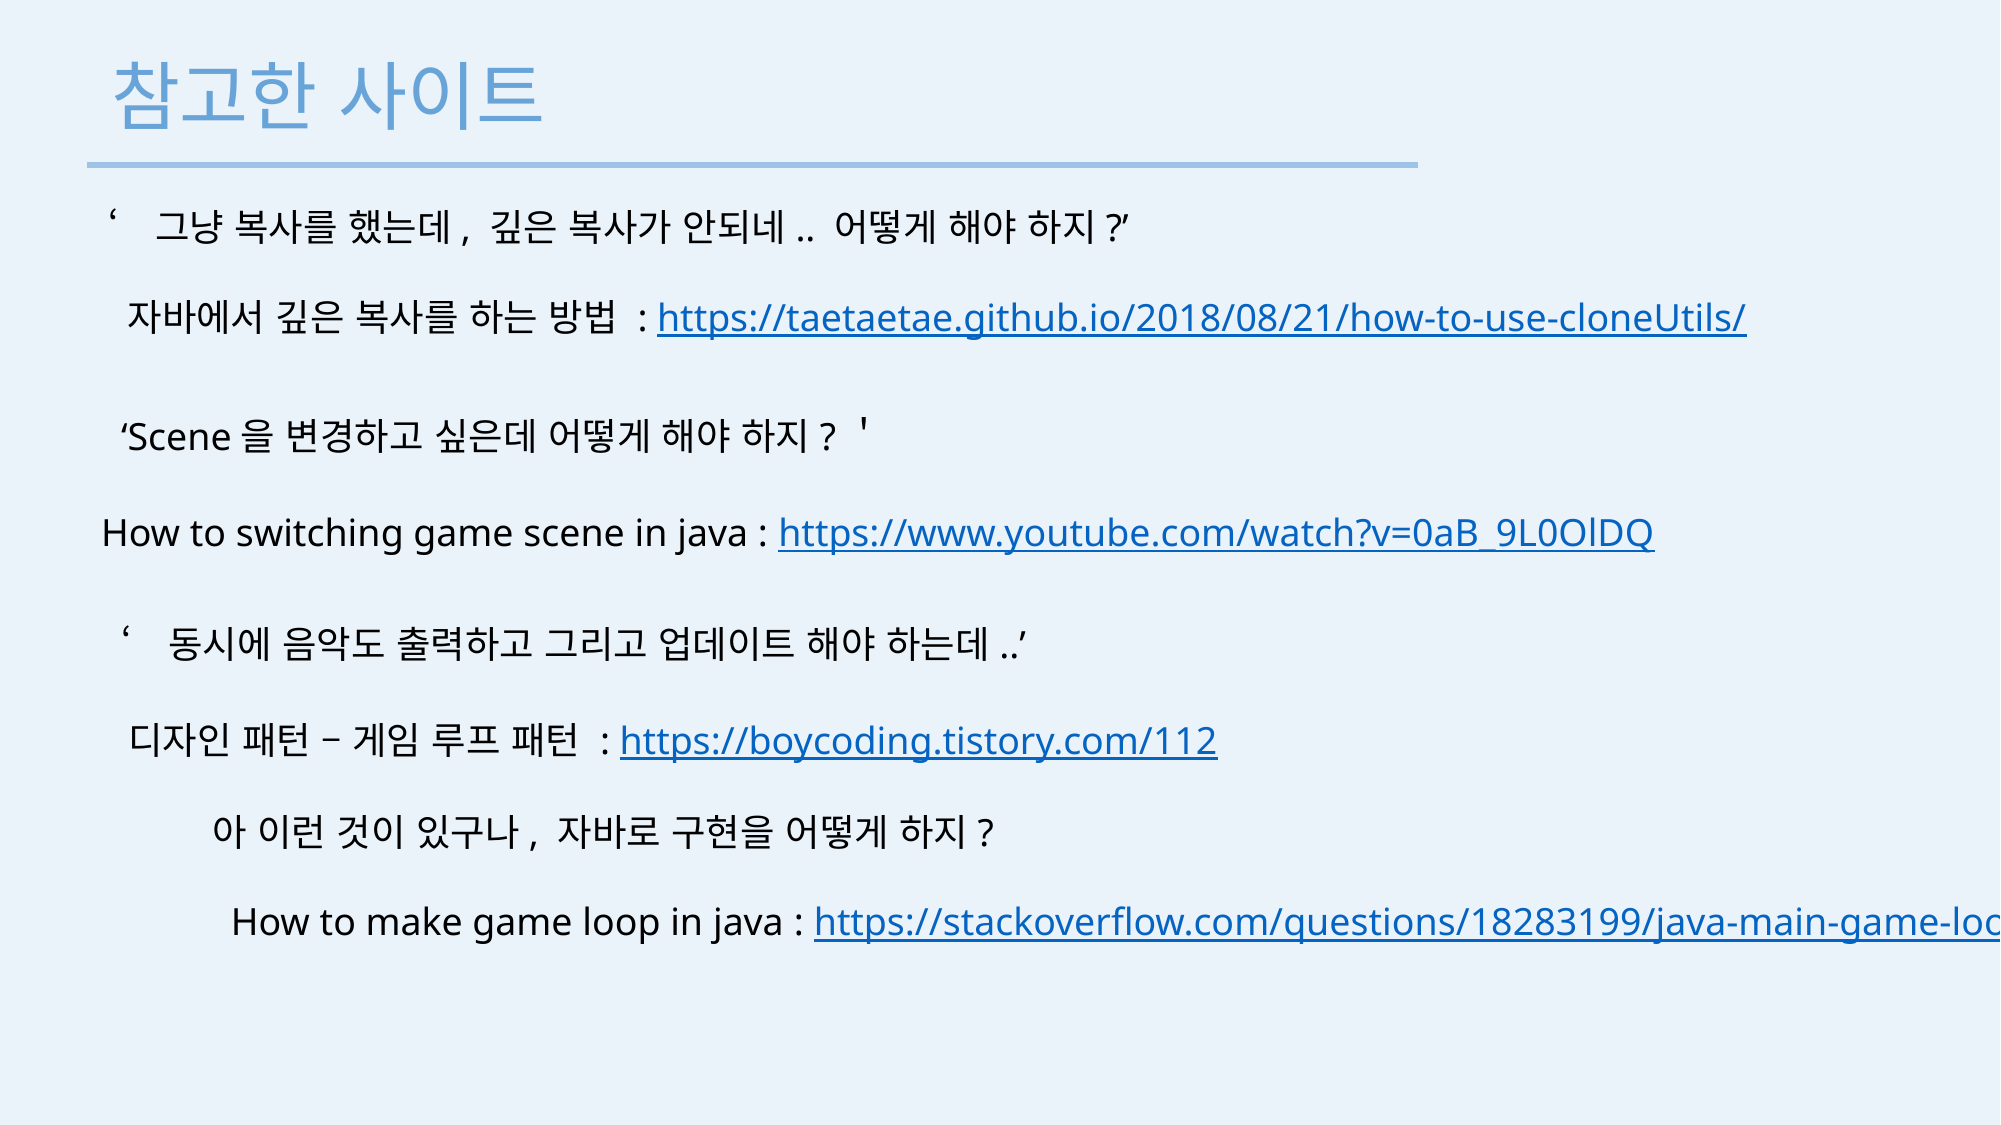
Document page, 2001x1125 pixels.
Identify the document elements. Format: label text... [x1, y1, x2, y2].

text_box 자바에서 깊은 복사를 하는 방법 : https://taetaetae.github.io/2018/08/21/how-to-use-cloneUtils/ [112, 286, 1762, 353]
text_box How to switching game scene in java : https://www.youtube.com/watch?v=0aB_9L0OlDQ [86, 501, 1670, 568]
text_box ‘동시에 음악도 출력하고 그리고 업데이트 해야 하는데..’ [107, 614, 1041, 674]
text_box 디자인 패턴 – 게임 루프 패턴 : https://boycoding.tistory.com/112 [113, 709, 1233, 775]
text_box ‘그냥 복사를 했는데, 깊은 복사가 안되네.. 어떻게 해야 하지?’ [93, 196, 1154, 257]
text_box 아 이런 것이 있구나, 자바로 구현을 어떻게 하지? [197, 801, 1009, 862]
text_box ‘Scene을 변경하고 싶은데 어떻게 해야 하지?＇ [106, 405, 898, 466]
text_box How to make game loop in java : https://stackoverflow.com/questions/18283199/java-main-game-loop [216, 890, 2000, 957]
text_box 참고한 사이트 [96, 42, 562, 147]
